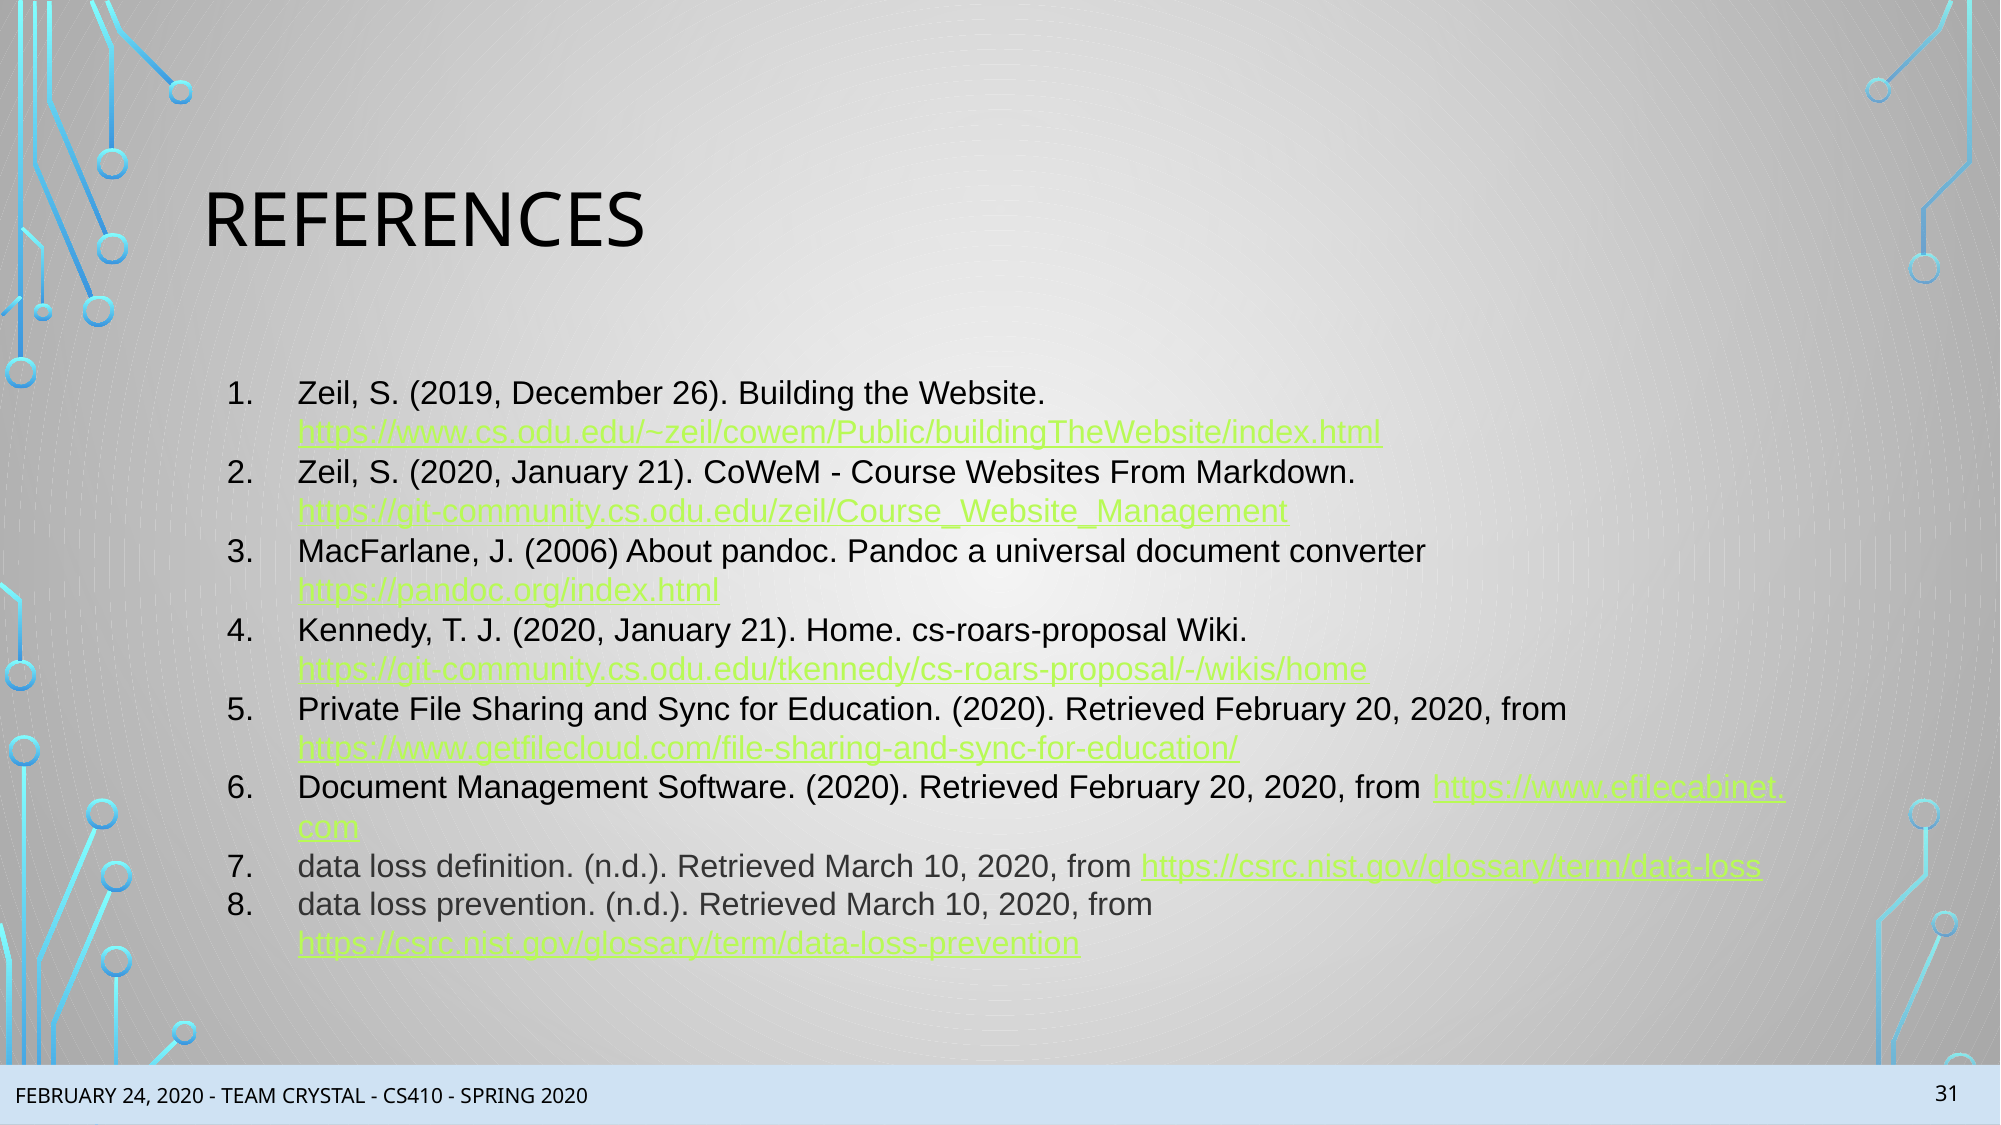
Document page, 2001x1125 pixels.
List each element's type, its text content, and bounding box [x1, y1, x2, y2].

slide_number ‹#› [1848, 1064, 1975, 1125]
list Zeil, S. (2019, December 26). Building the Website. https://www.cs.odu.edu/~zeil/cowem/Public/buildingTheWebsite/index.html Zeil, S. (2020, January 21). CoWeM - Course Websites From Markdown. https://git-community.cs.odu.edu/zeil/Course_Website_Management MacFarlane, J. (2006) About pandoc. Pandoc a universal document converter https://pandoc.org/index.html Kennedy, T. J. (2020, January 21). Home. cs-roars-proposal Wiki. https://git-community.cs.odu.edu/tkennedy/cs-roars-proposal/-/wikis/home Private File Sharing and Sync for Education. (2020). Retrieved February 20, 2020, from https://www.getfilecloud.com/file-sharing-and-sync-for-education/ Document Management Software. (2020). Retrieved February 20, 2020, from https://www.efilecabinet.com data loss definition. (n.d.). Retrieved March 10, 2020, from https://csrc.nist.gov/glossary/term/data-loss data loss prevention. (n.d.). Retrieved March 10, 2020, from https://csrc.nist.gov/glossary/term/data-loss-prevention [187, 364, 1813, 980]
title REFERENCES [187, 101, 1813, 344]
